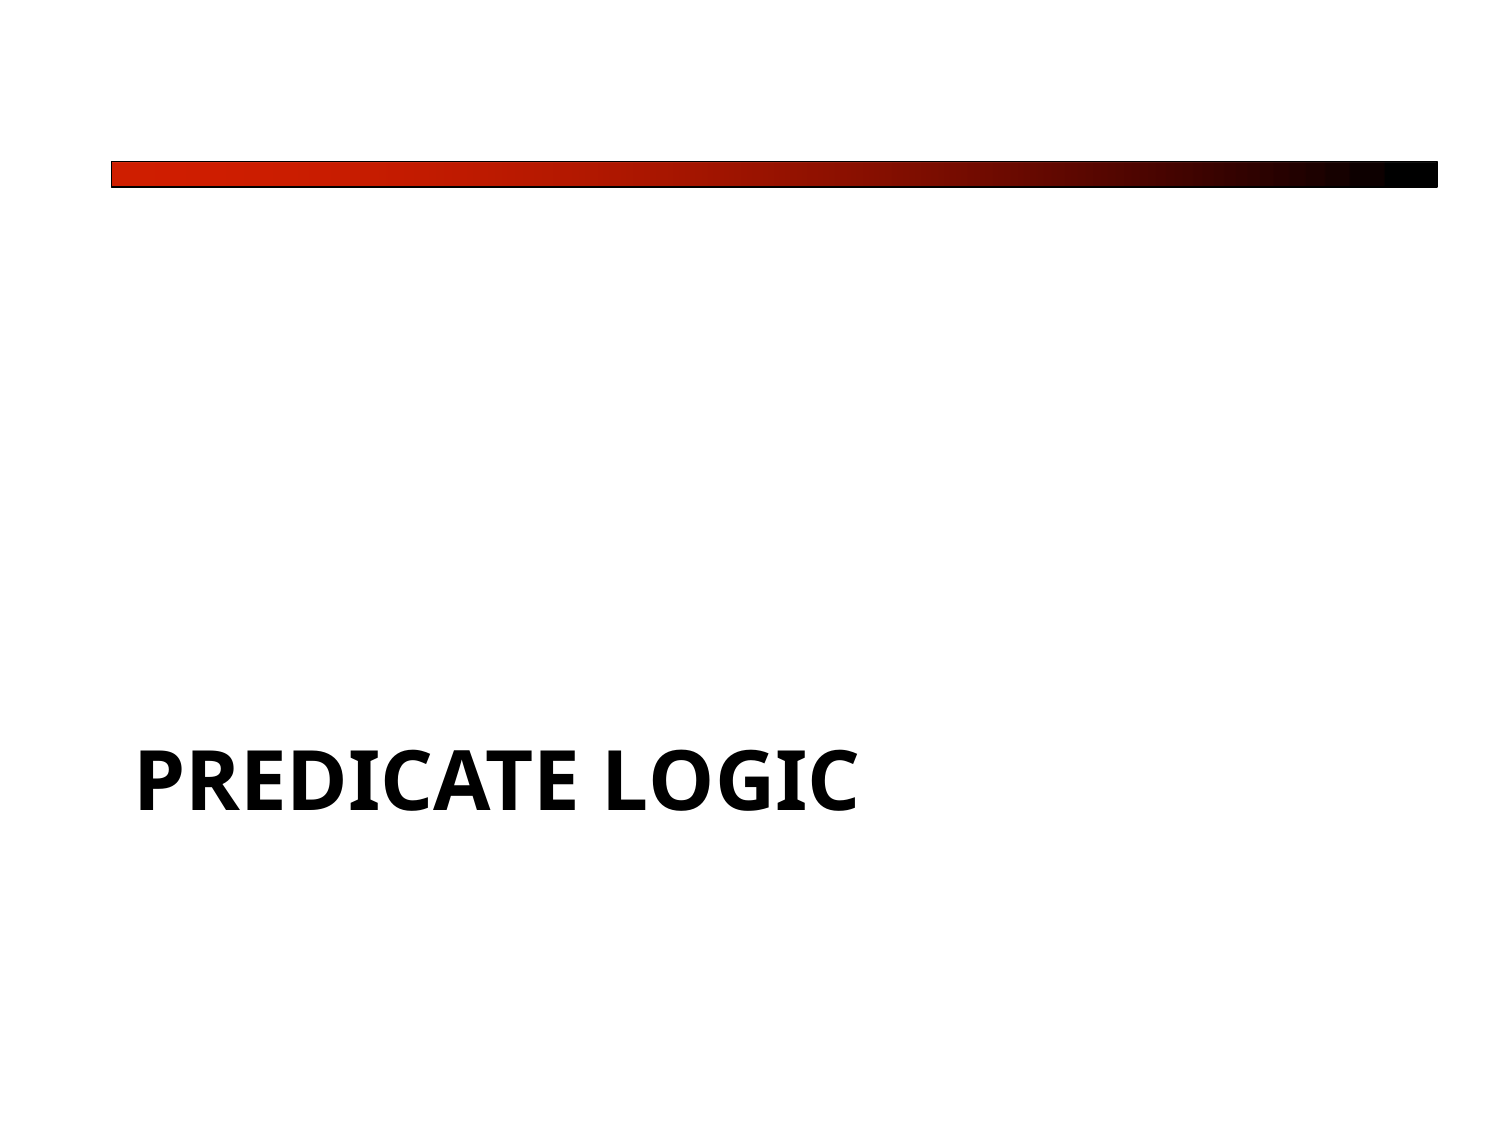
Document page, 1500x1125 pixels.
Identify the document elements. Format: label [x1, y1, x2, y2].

text_box [131, 726, 895, 829]
picture [112, 162, 1436, 186]
